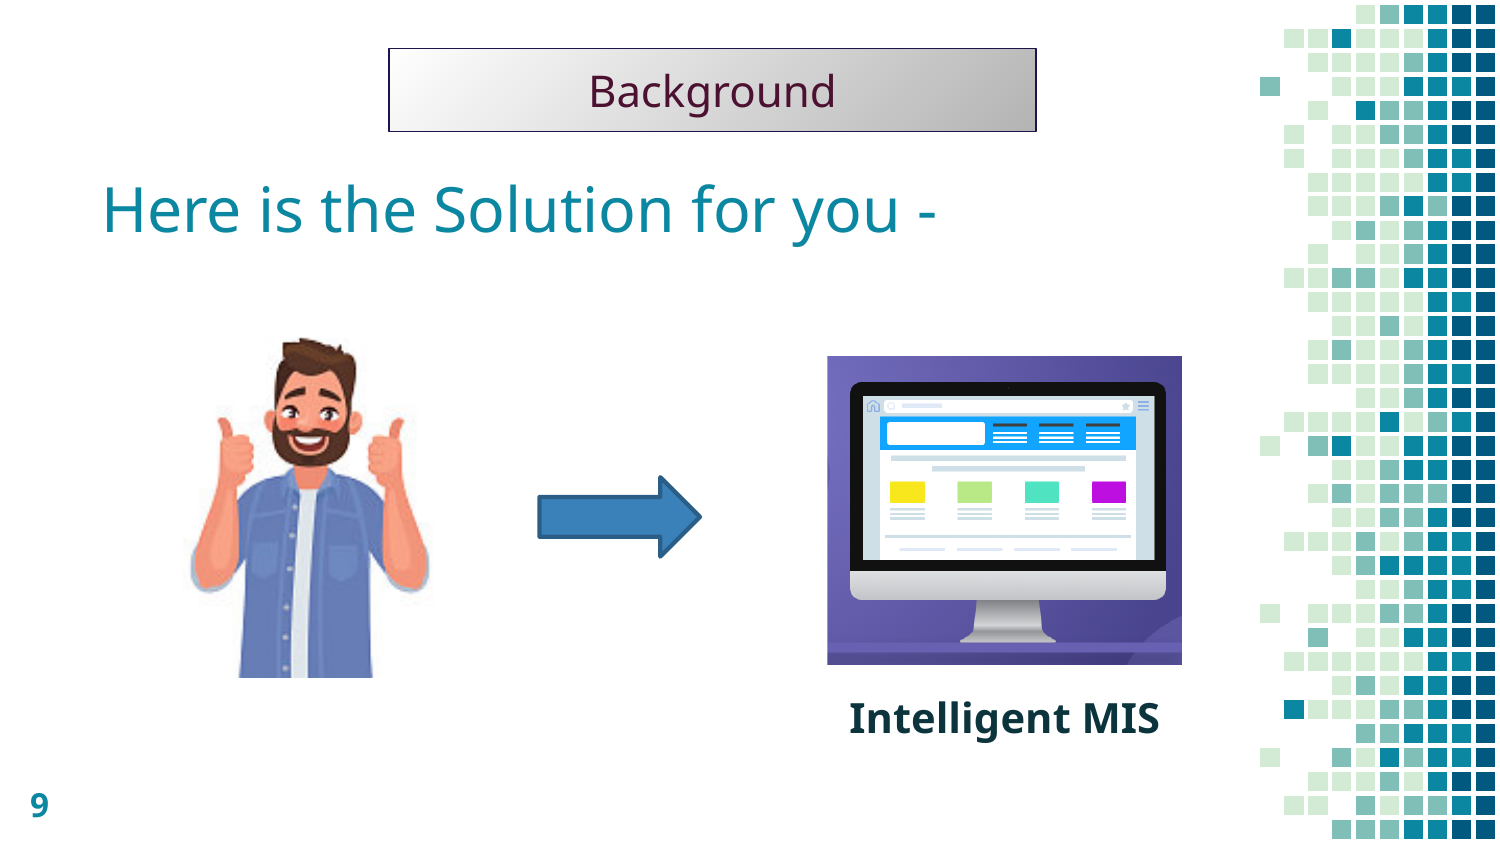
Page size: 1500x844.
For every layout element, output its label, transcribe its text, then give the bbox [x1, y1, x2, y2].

picture [133, 322, 489, 678]
picture [827, 355, 1183, 666]
title Here is the Solution for you - [86, 154, 1196, 260]
text_box Intelligent MIS [783, 677, 1226, 758]
text_box [539, 477, 700, 557]
text_box Background [389, 48, 1037, 132]
slide_number ‹#› [15, 774, 105, 839]
